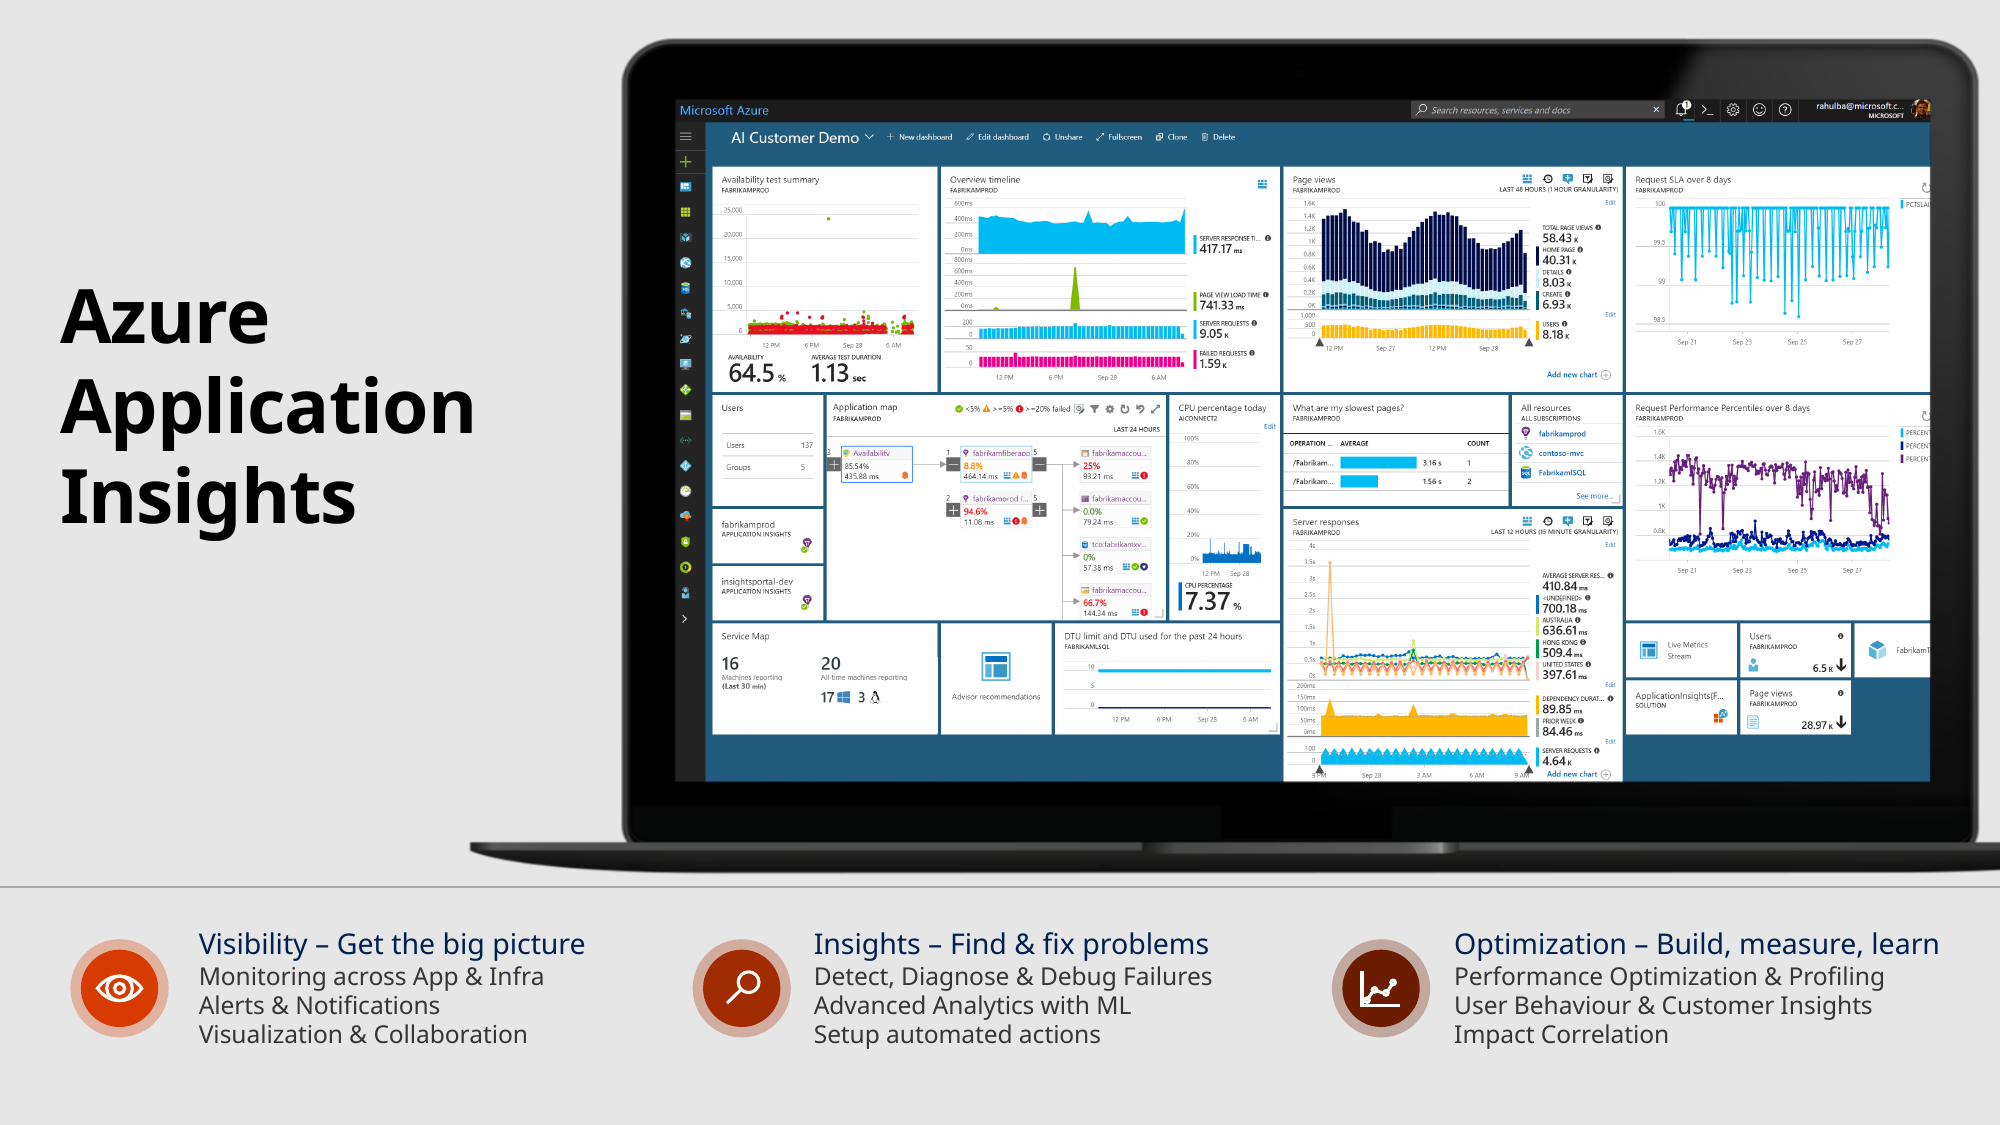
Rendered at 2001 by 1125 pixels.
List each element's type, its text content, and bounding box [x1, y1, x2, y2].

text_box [448, 888, 2000, 892]
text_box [448, 22, 2000, 886]
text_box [1342, 918, 1981, 1058]
title Azure Application Insights [60, 268, 448, 451]
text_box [80, 918, 650, 1058]
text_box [702, 918, 1290, 1058]
